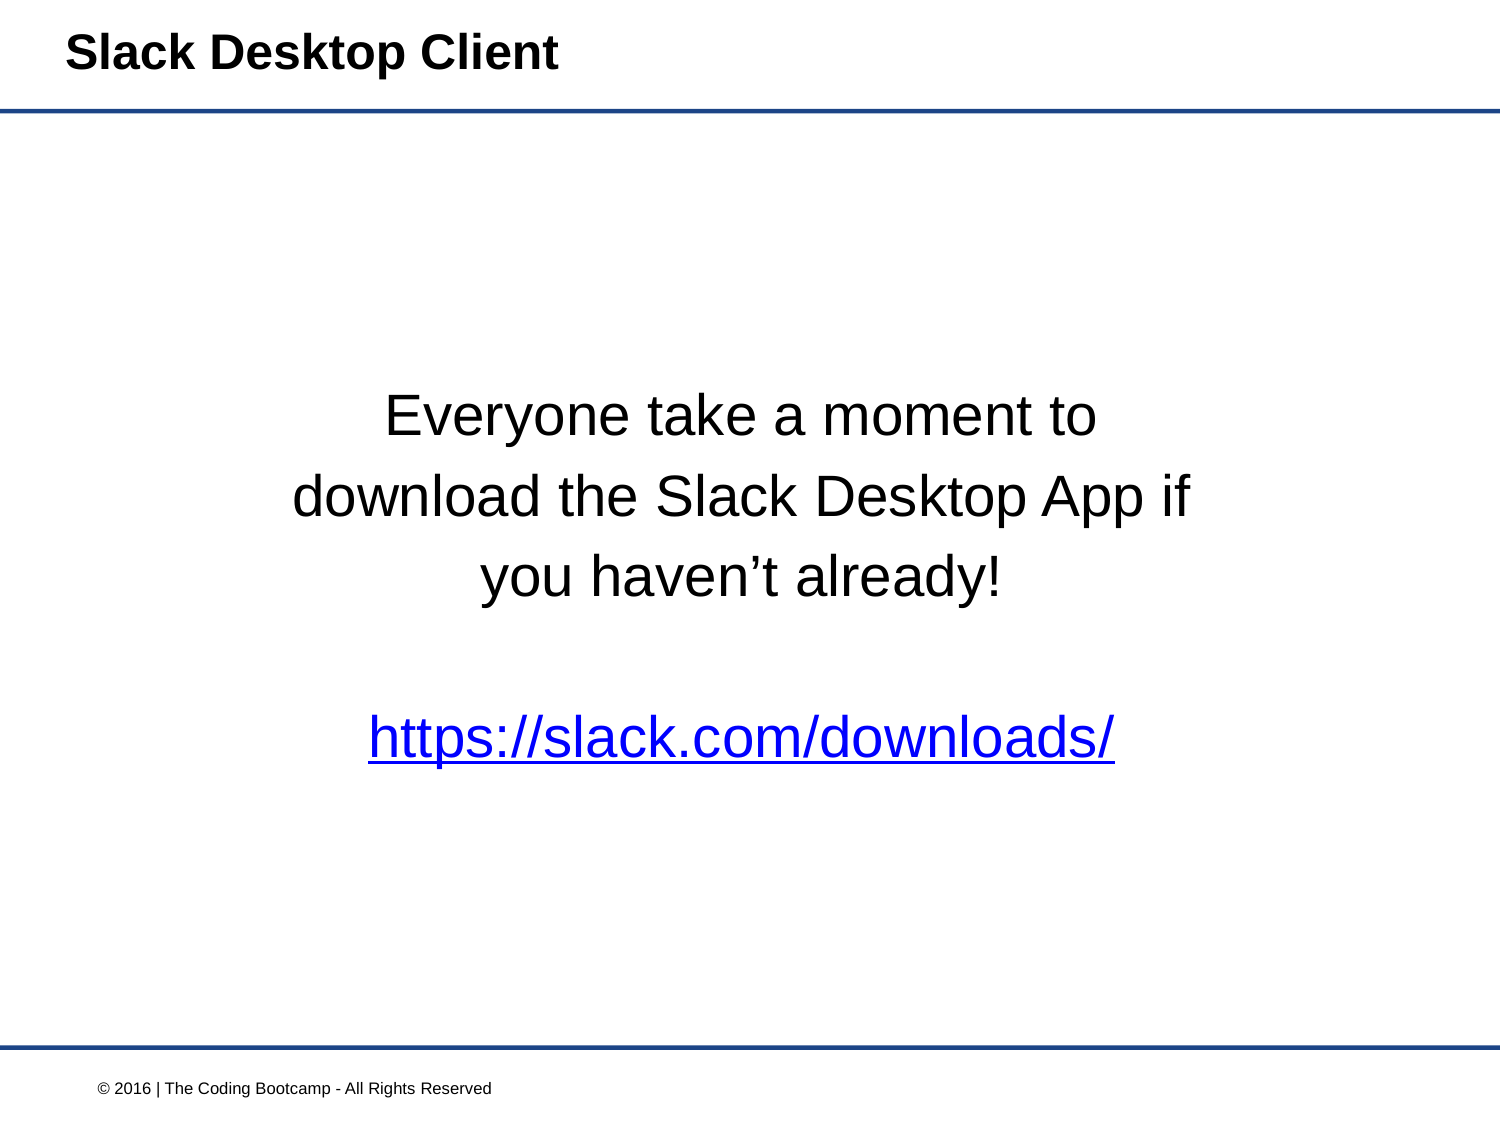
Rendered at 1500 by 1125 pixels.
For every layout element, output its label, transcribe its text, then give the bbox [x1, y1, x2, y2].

text_box Everyone take a moment to download the Slack Desktop App if you haven’t already! https://slack.com/downloads/ [245, 351, 1239, 785]
title Slack Desktop Client [49, 0, 948, 108]
